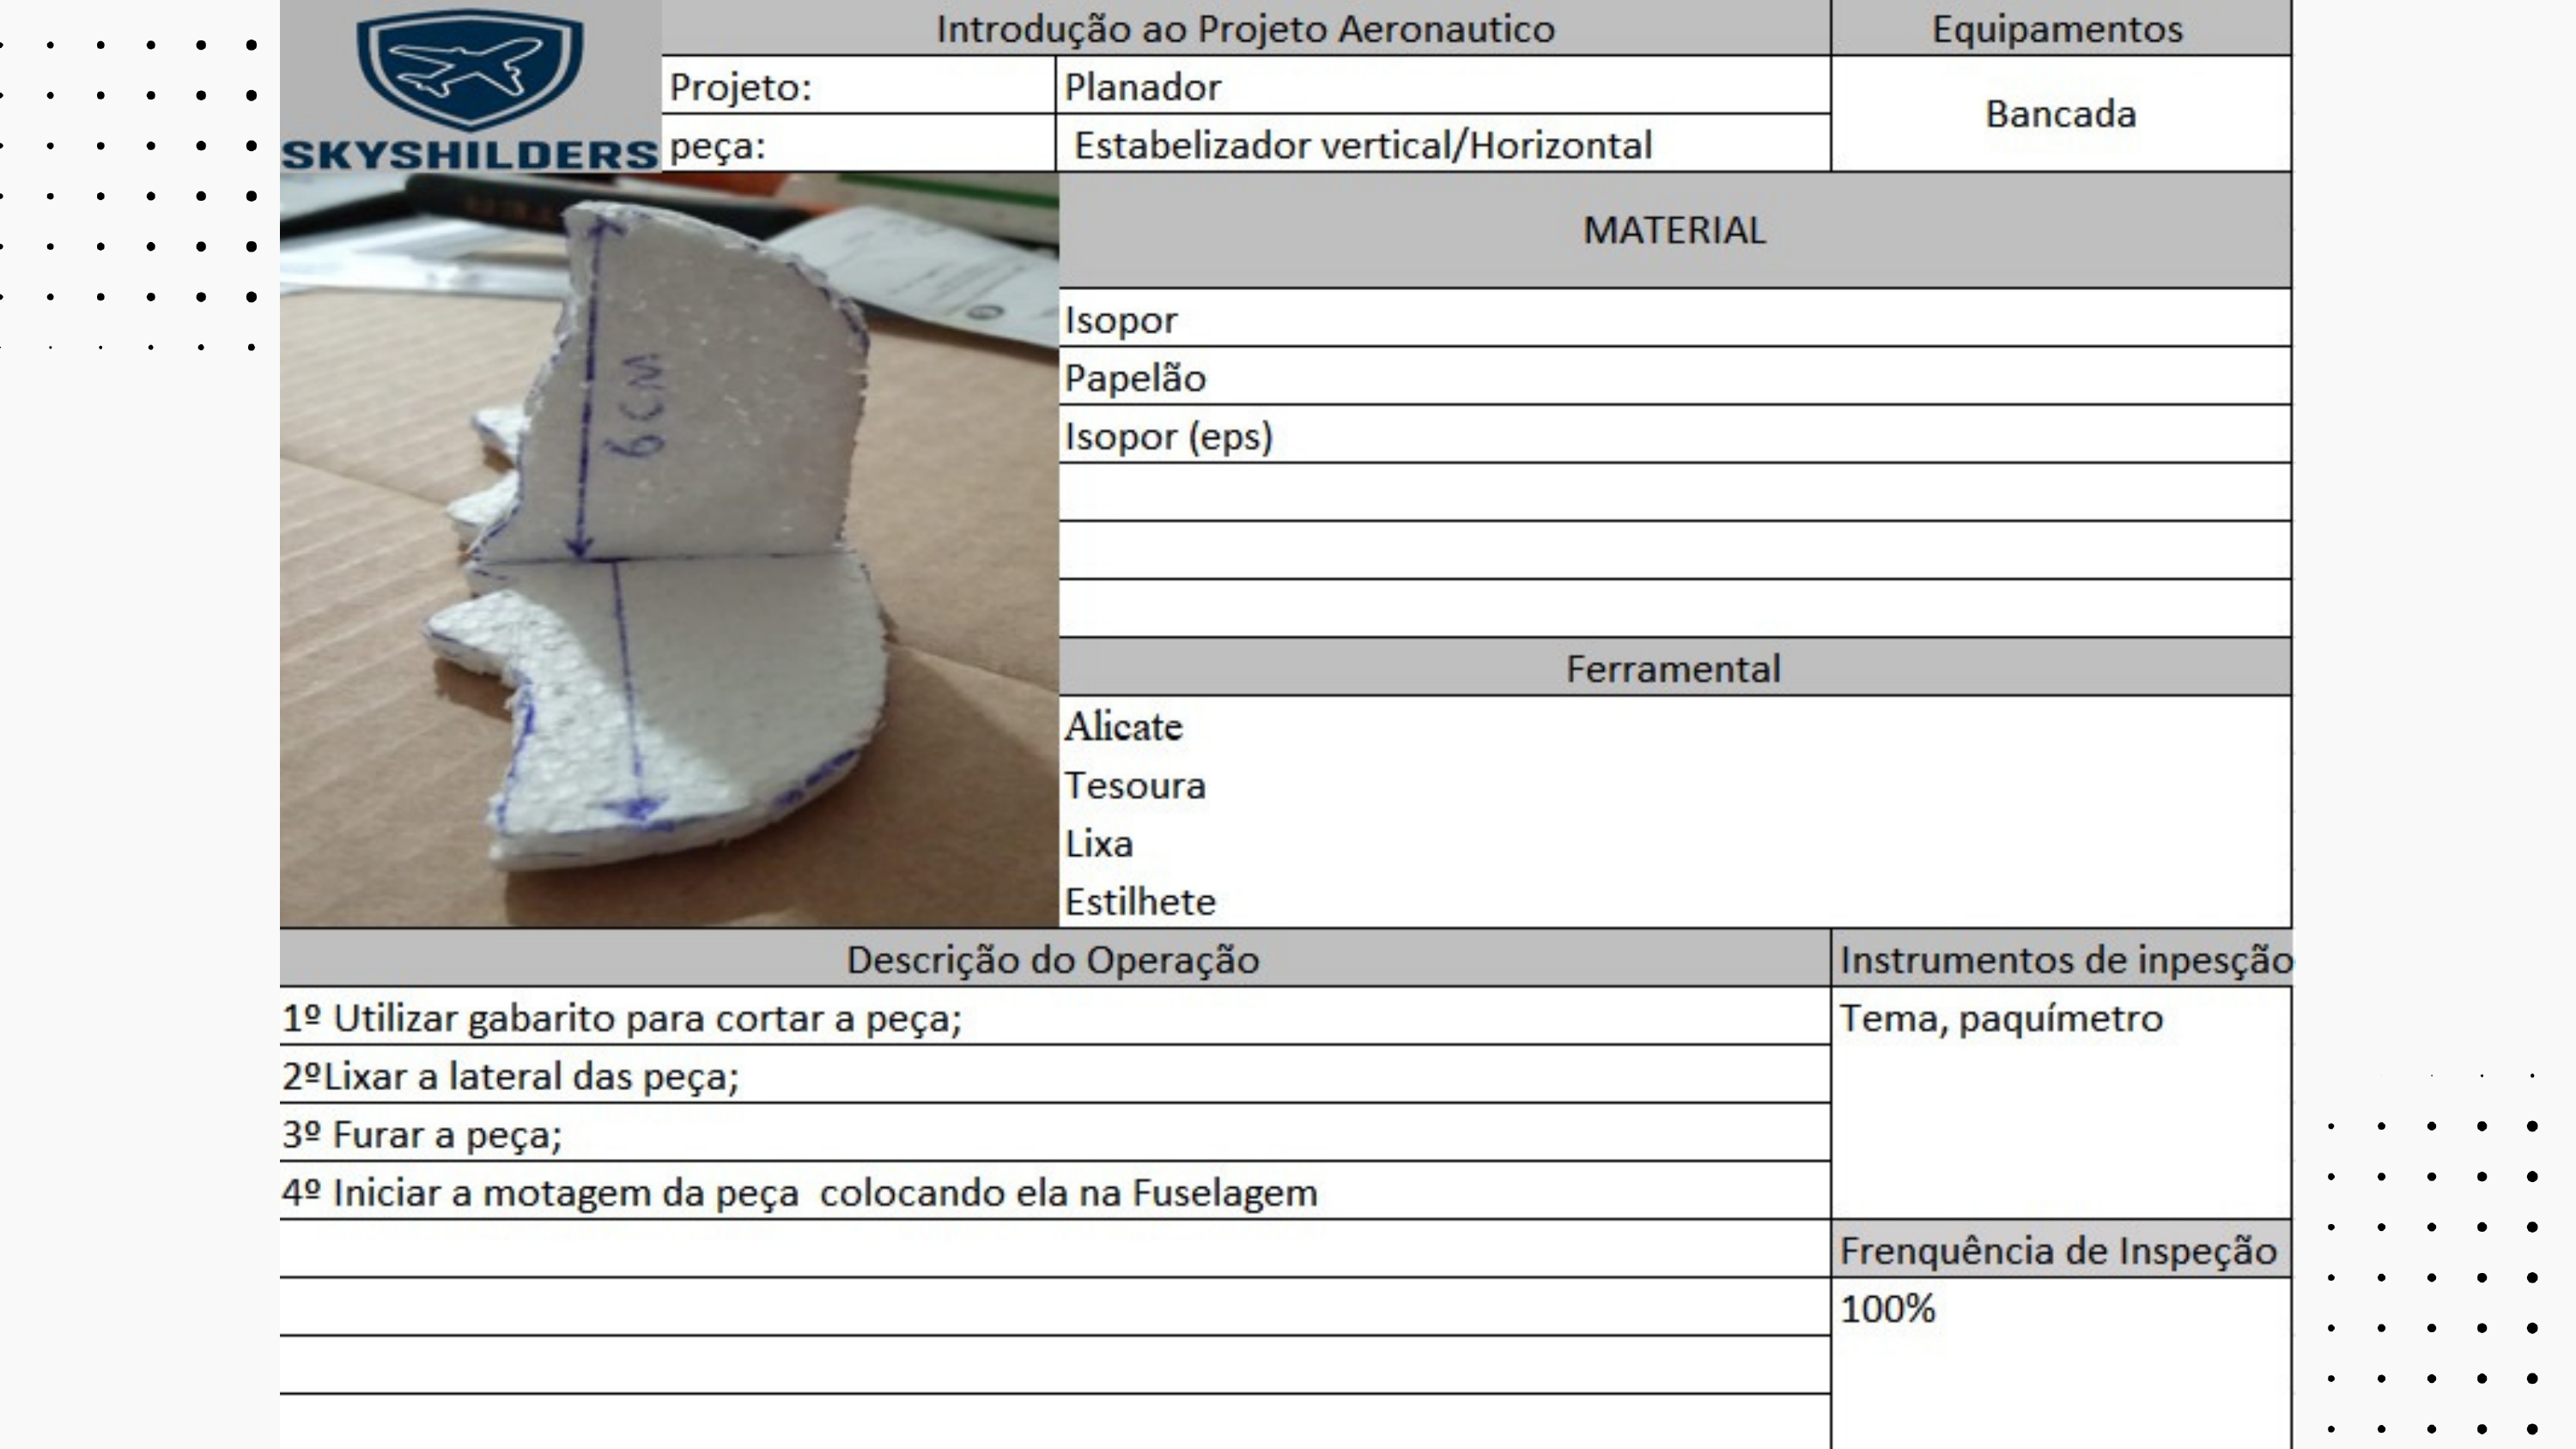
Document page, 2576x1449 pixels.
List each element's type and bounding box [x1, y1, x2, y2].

text_box [280, 0, 2296, 1449]
text_box [0, 0, 280, 351]
text_box [2296, 1070, 2576, 1449]
